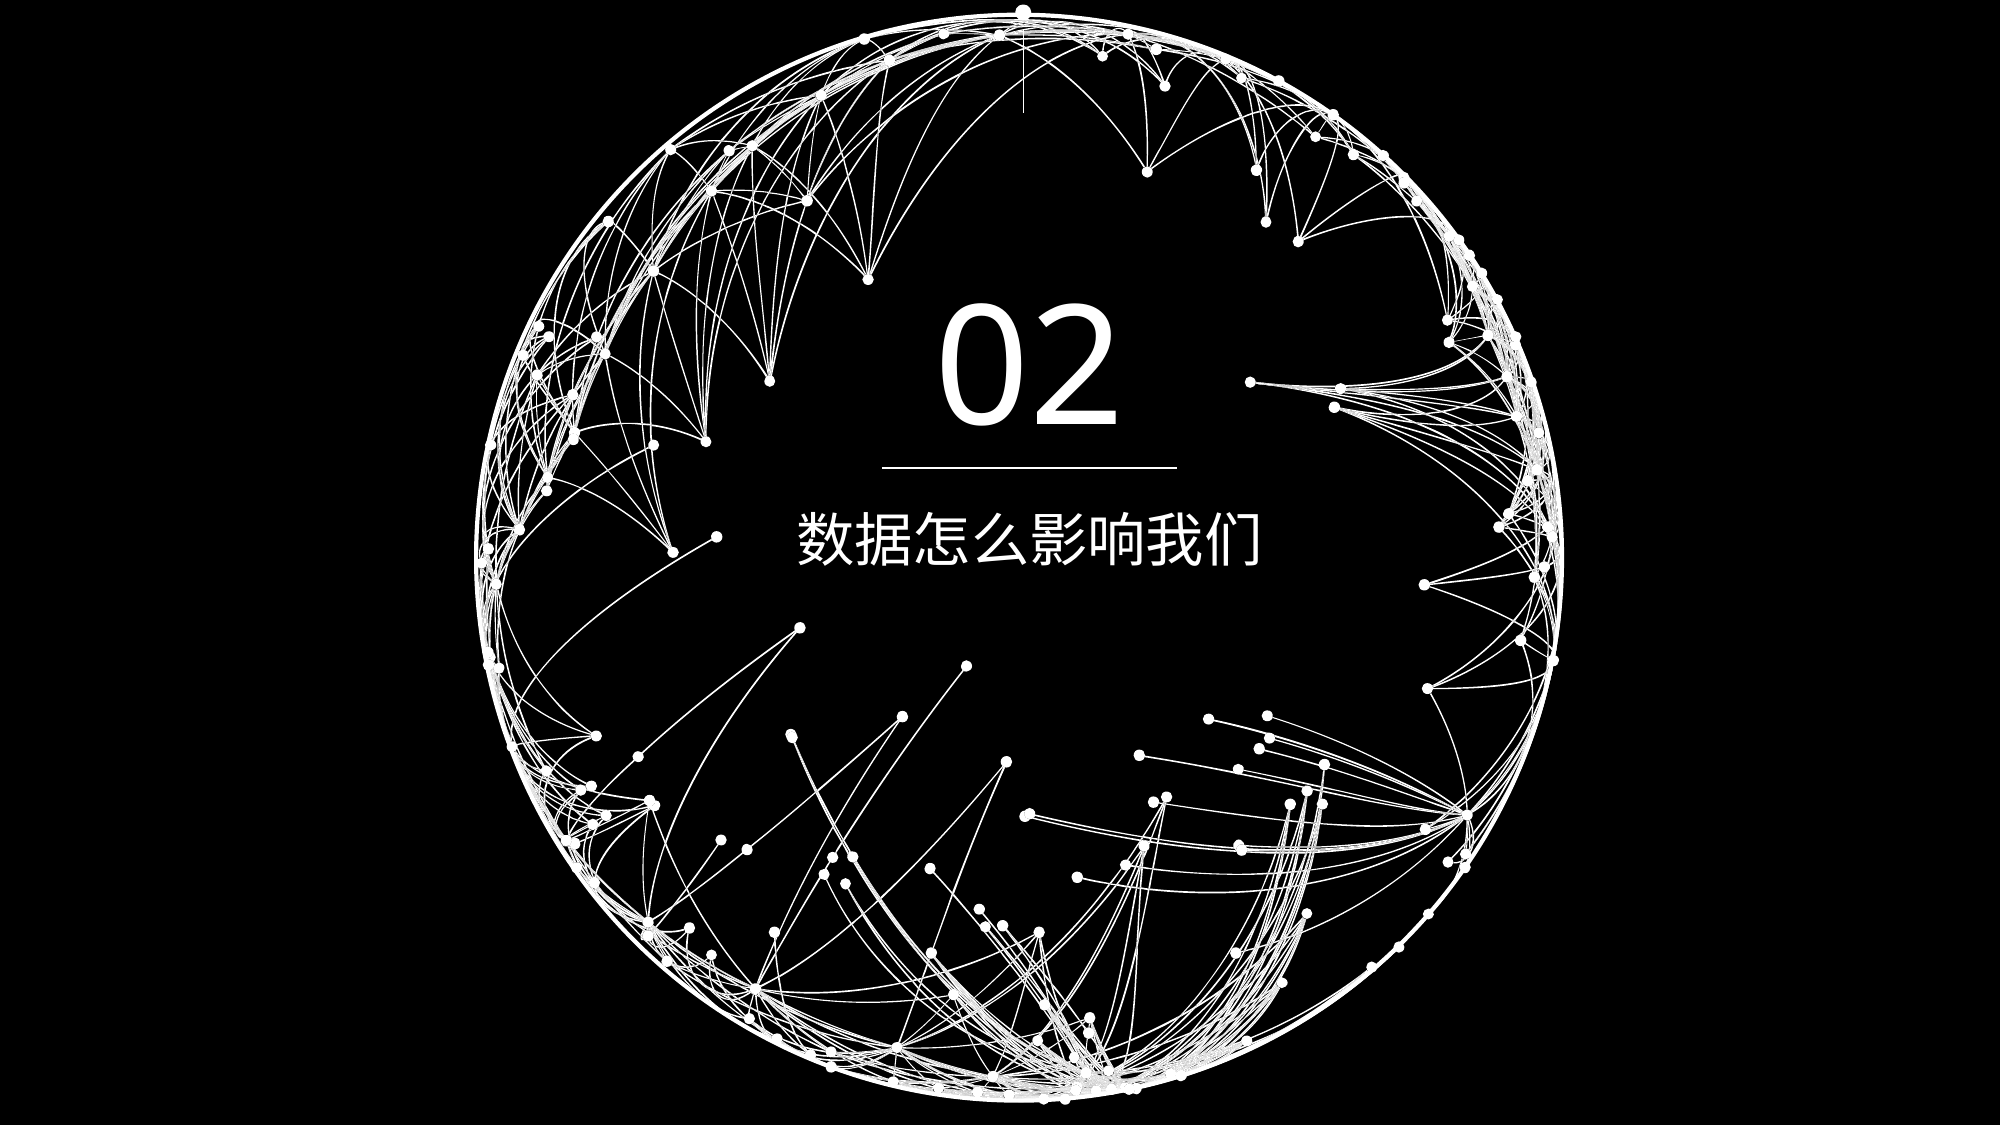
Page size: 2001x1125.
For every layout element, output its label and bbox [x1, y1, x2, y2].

text_box [950, 12, 1016, 17]
text_box [1031, 12, 1089, 17]
text_box [1015, 4, 1032, 17]
picture [475, 18, 1564, 1105]
